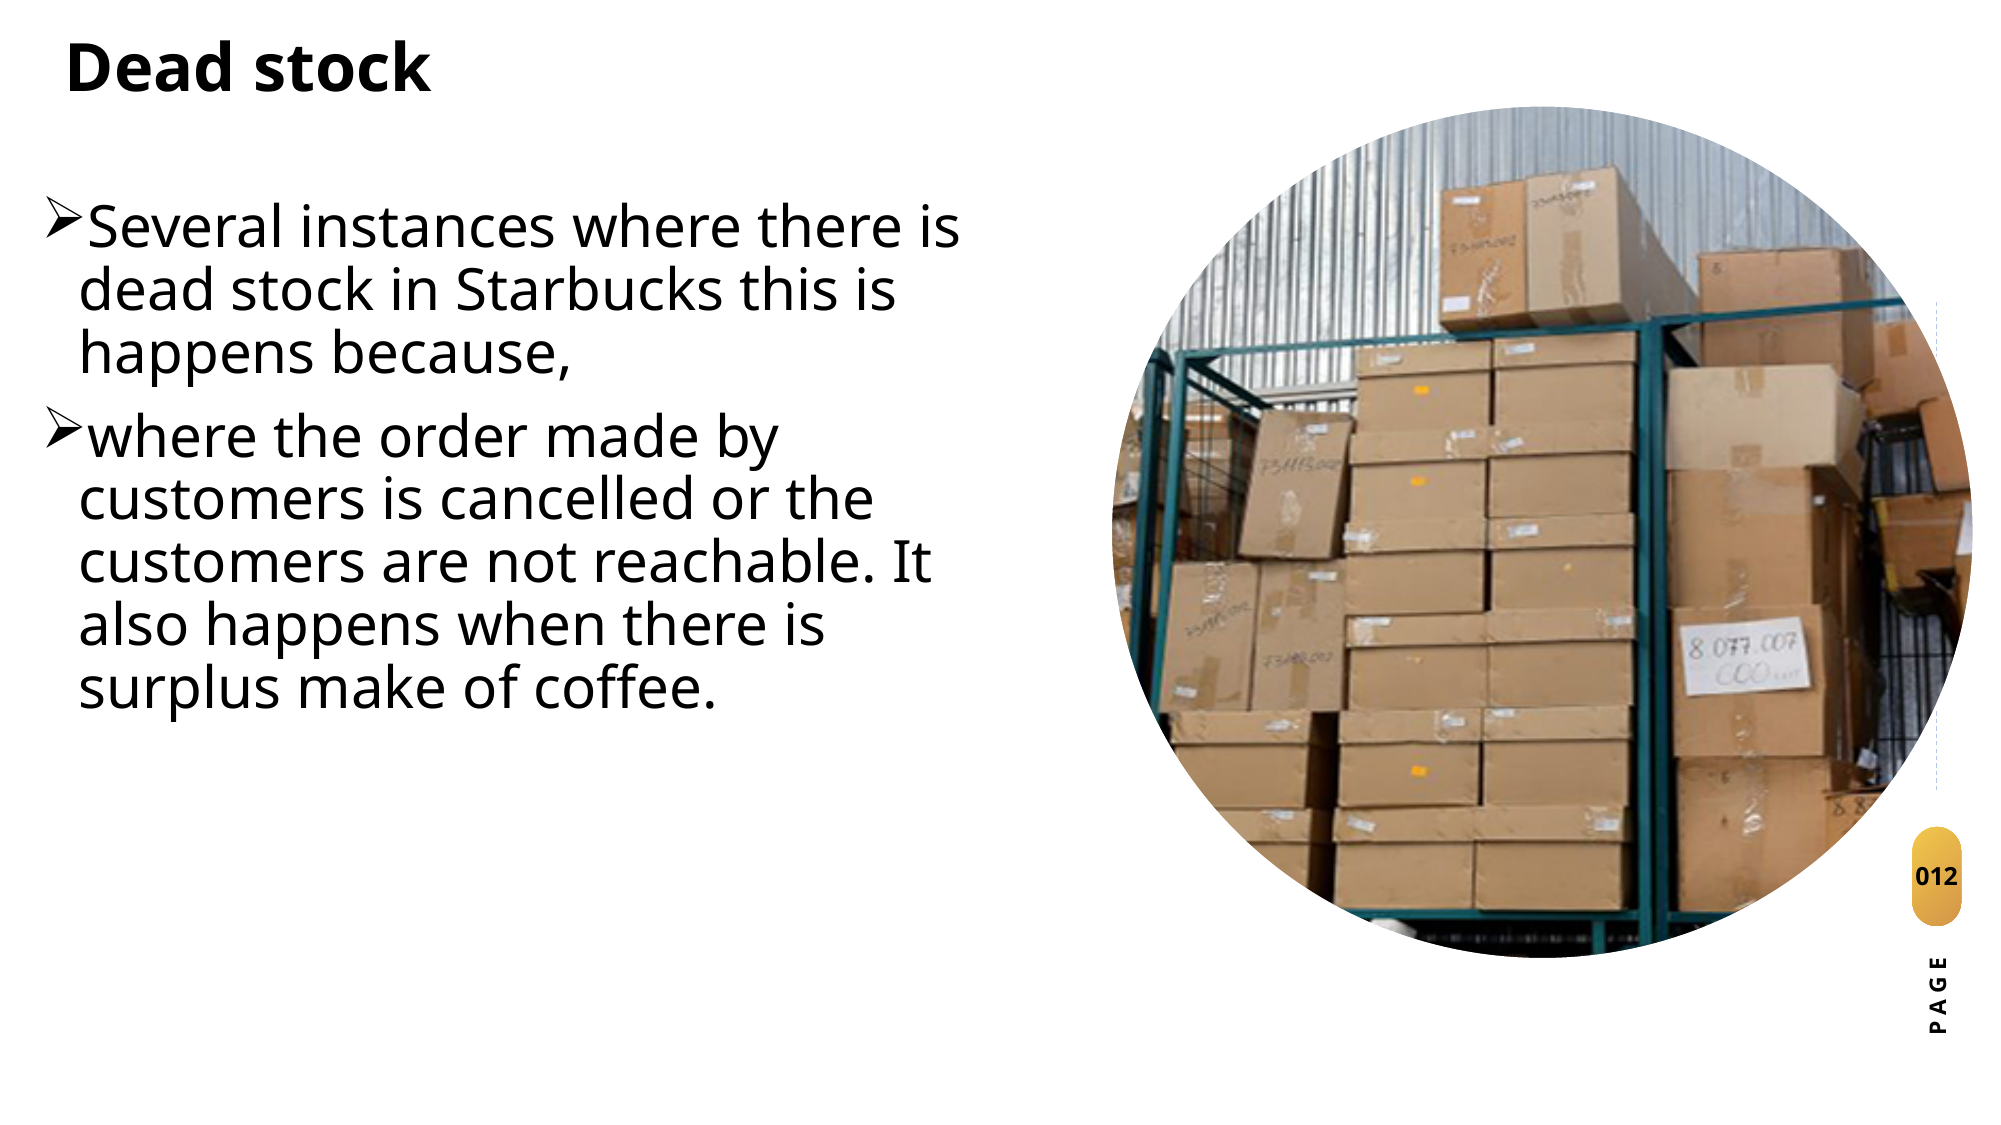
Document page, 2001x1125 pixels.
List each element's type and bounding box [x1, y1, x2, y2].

text_box [0, 0, 2000, 1125]
